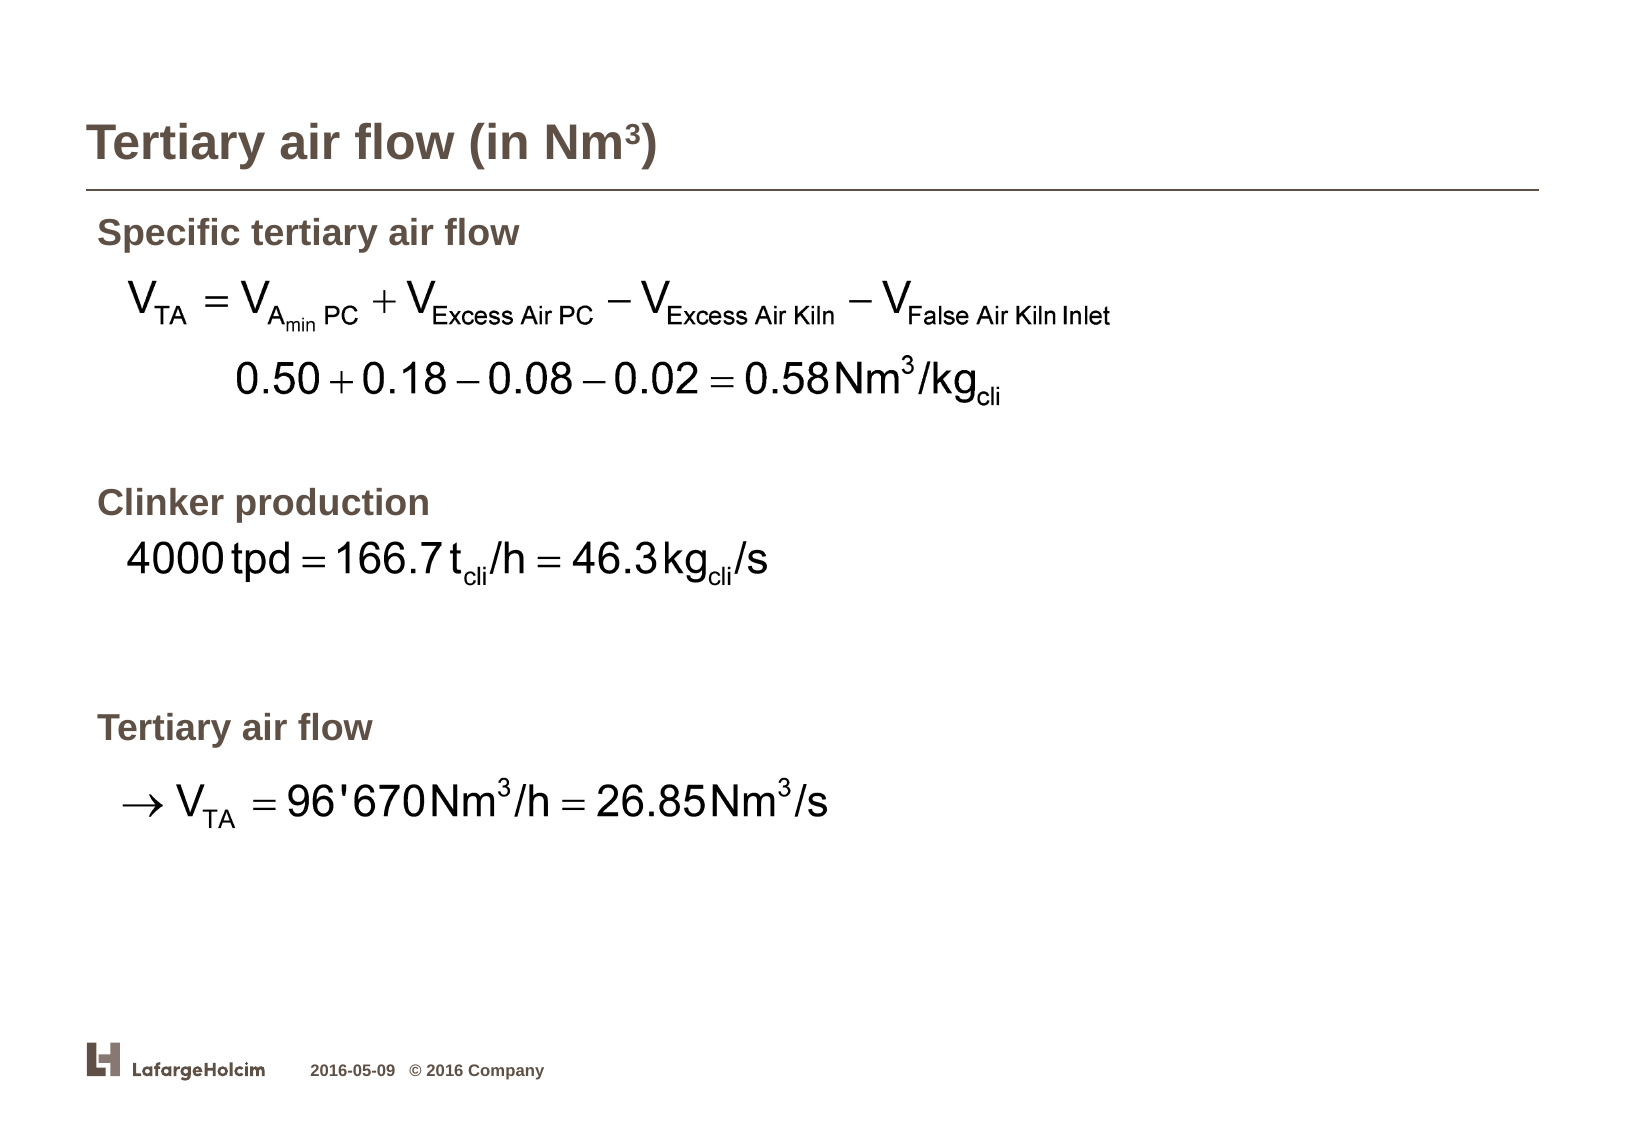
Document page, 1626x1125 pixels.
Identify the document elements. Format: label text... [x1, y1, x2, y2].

picture [115, 768, 836, 839]
footer 2016-05-09 © 2016 Company [310, 1052, 831, 1080]
picture [120, 528, 777, 596]
picture [120, 268, 1120, 416]
text_box Specific tertiary air flow Clinker production Tertiary air flow [82, 200, 1356, 982]
title Tertiary air flow (in Nm3) [85, 30, 1539, 171]
